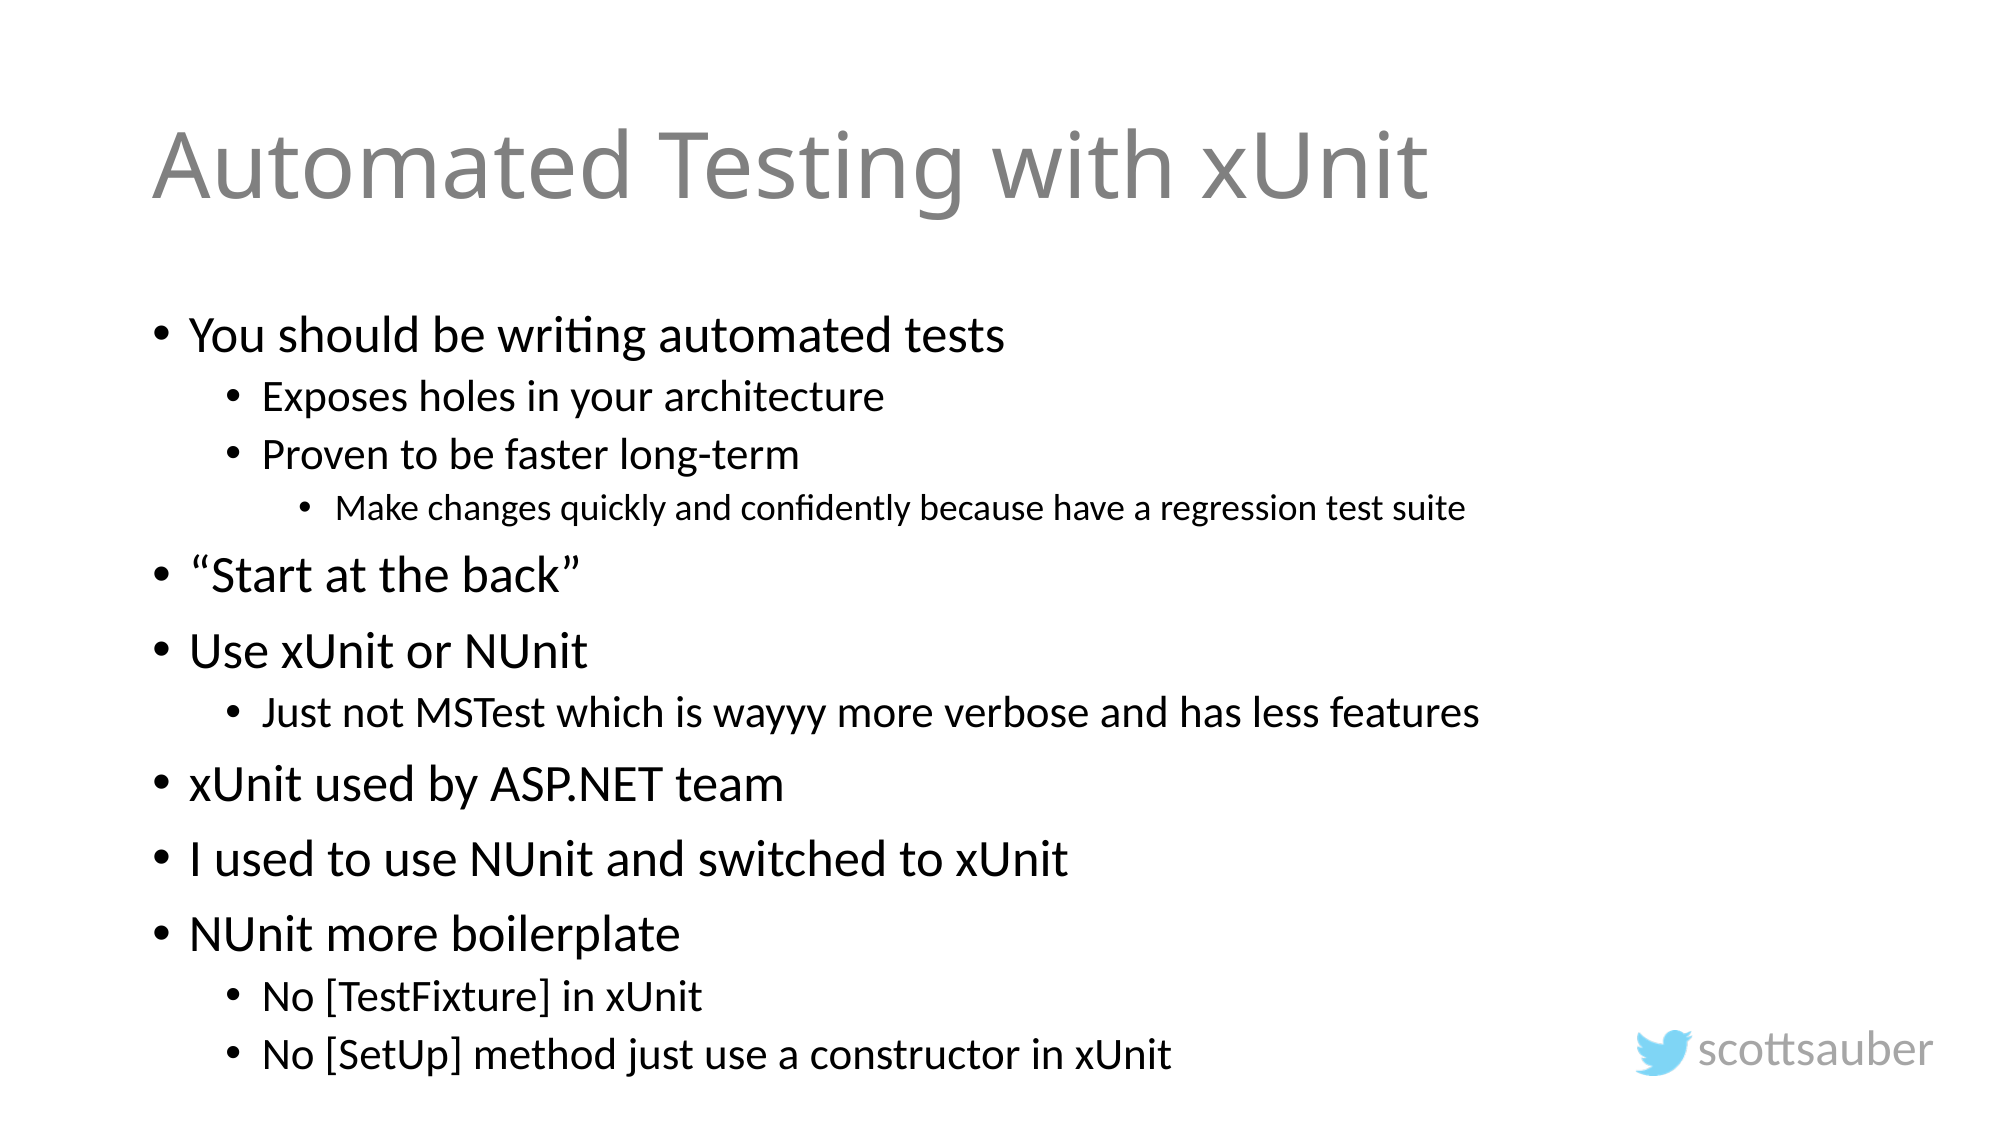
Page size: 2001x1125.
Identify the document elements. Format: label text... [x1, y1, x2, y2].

list You should be writing automated tests Exposes holes in your architecture Proven to be faster long-term Make changes quickly and confidently because have a regression test suite “Start at the back” Use xUnit or NUnit Just not MSTest which is wayyy more verbose and has less features xUnit used by ASP.NET team I used to use NUnit and switched to xUnit NUnit more boilerplate No [TestFixture] in xUnit No [SetUp] method just use a constructor in xUnit [137, 299, 1863, 1093]
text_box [1635, 1014, 1986, 1093]
title Automated Testing with xUnit [137, 59, 1863, 278]
